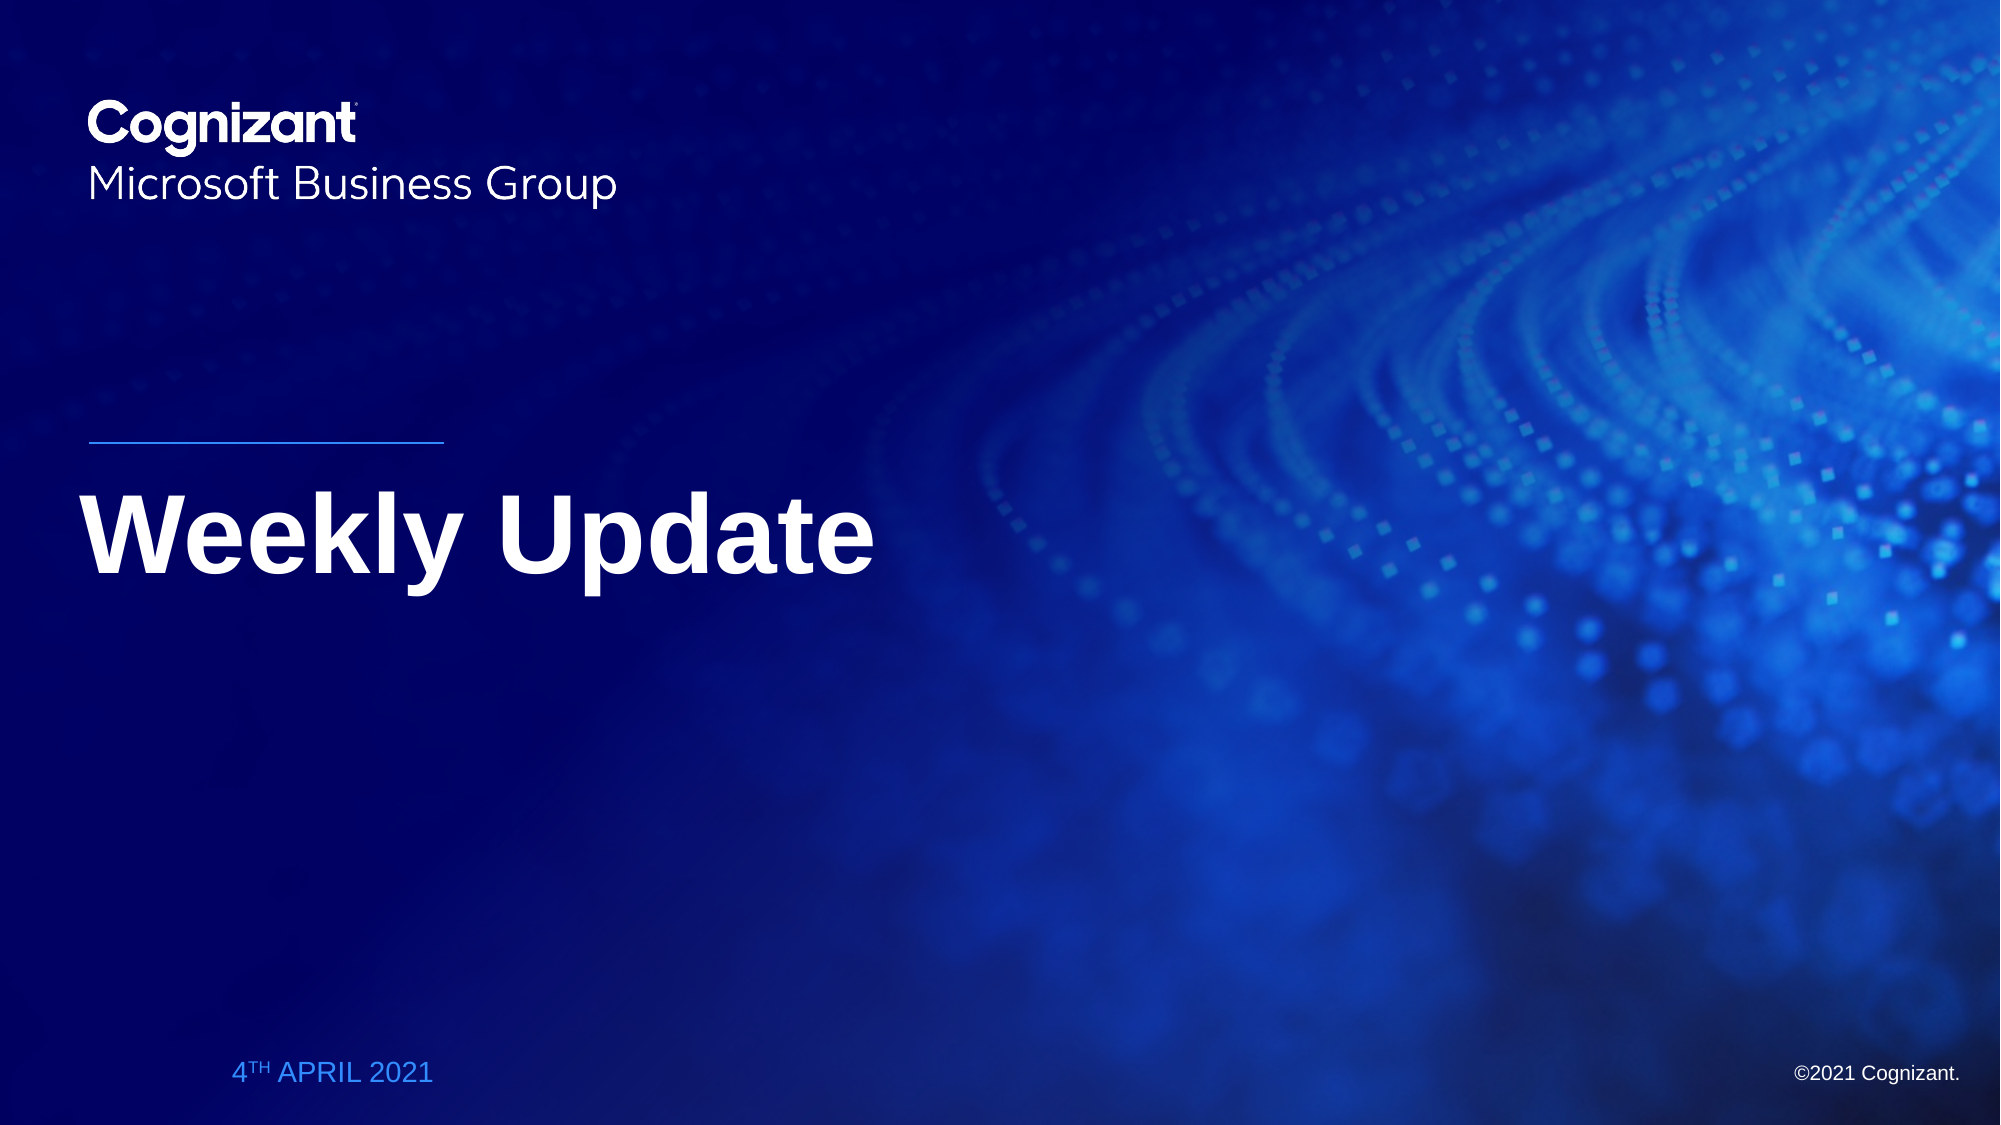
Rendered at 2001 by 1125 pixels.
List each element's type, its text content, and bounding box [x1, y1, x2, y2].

list Weekly Update [73, 454, 1267, 695]
picture [1592, 717, 2000, 1125]
list 4th April 2021 [80, 1051, 441, 1112]
picture [68, 84, 633, 221]
